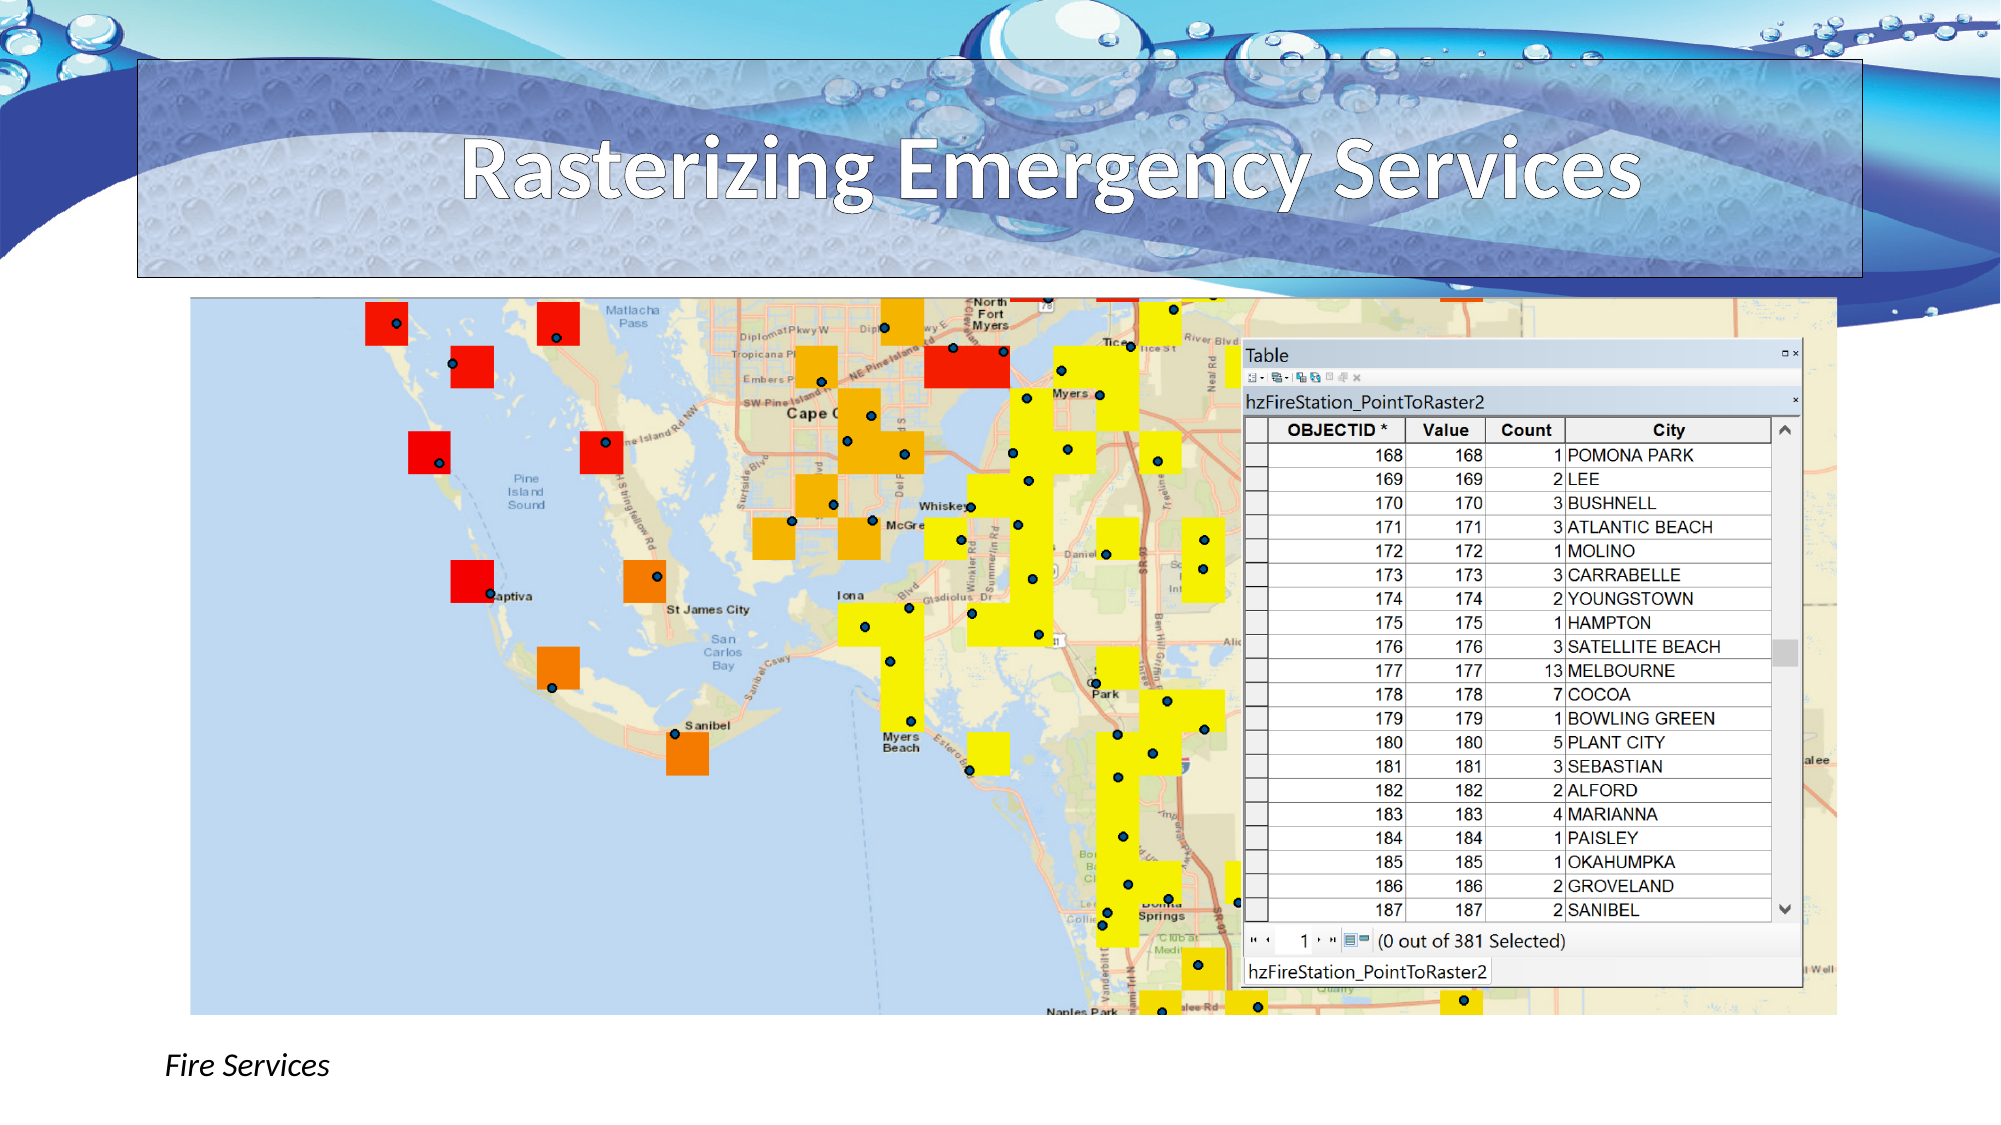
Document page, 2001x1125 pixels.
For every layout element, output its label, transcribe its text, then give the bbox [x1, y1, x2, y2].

text_box Fire Services [150, 1035, 1000, 1090]
title Rasterizing Emergency Services [137, 59, 1863, 278]
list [190, 297, 1838, 1015]
picture [0, 0, 2001, 1125]
